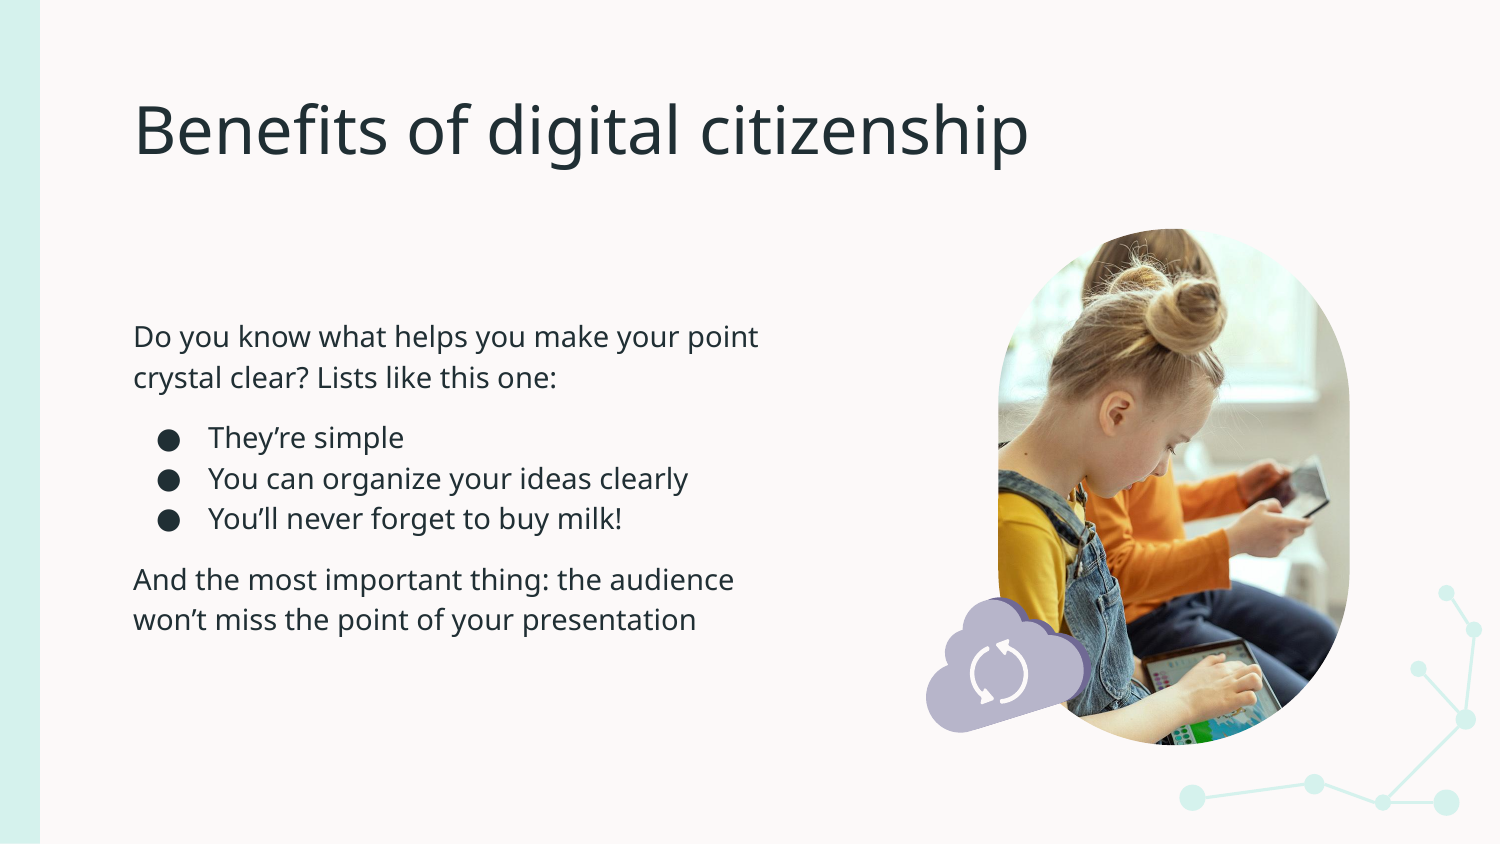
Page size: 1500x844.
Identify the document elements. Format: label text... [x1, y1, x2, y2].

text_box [915, 598, 1086, 719]
picture [998, 228, 1350, 746]
title Benefits of digital citizenship [118, 72, 1383, 167]
subtitle Do you know what helps you make your point crystal clear? Lists like this one: They’re simple You can organize your ideas clearly You’ll never forget to buy milk! And the most important thing: the audience won’t miss the point of your presentation [118, 298, 823, 676]
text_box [1179, 584, 1483, 816]
